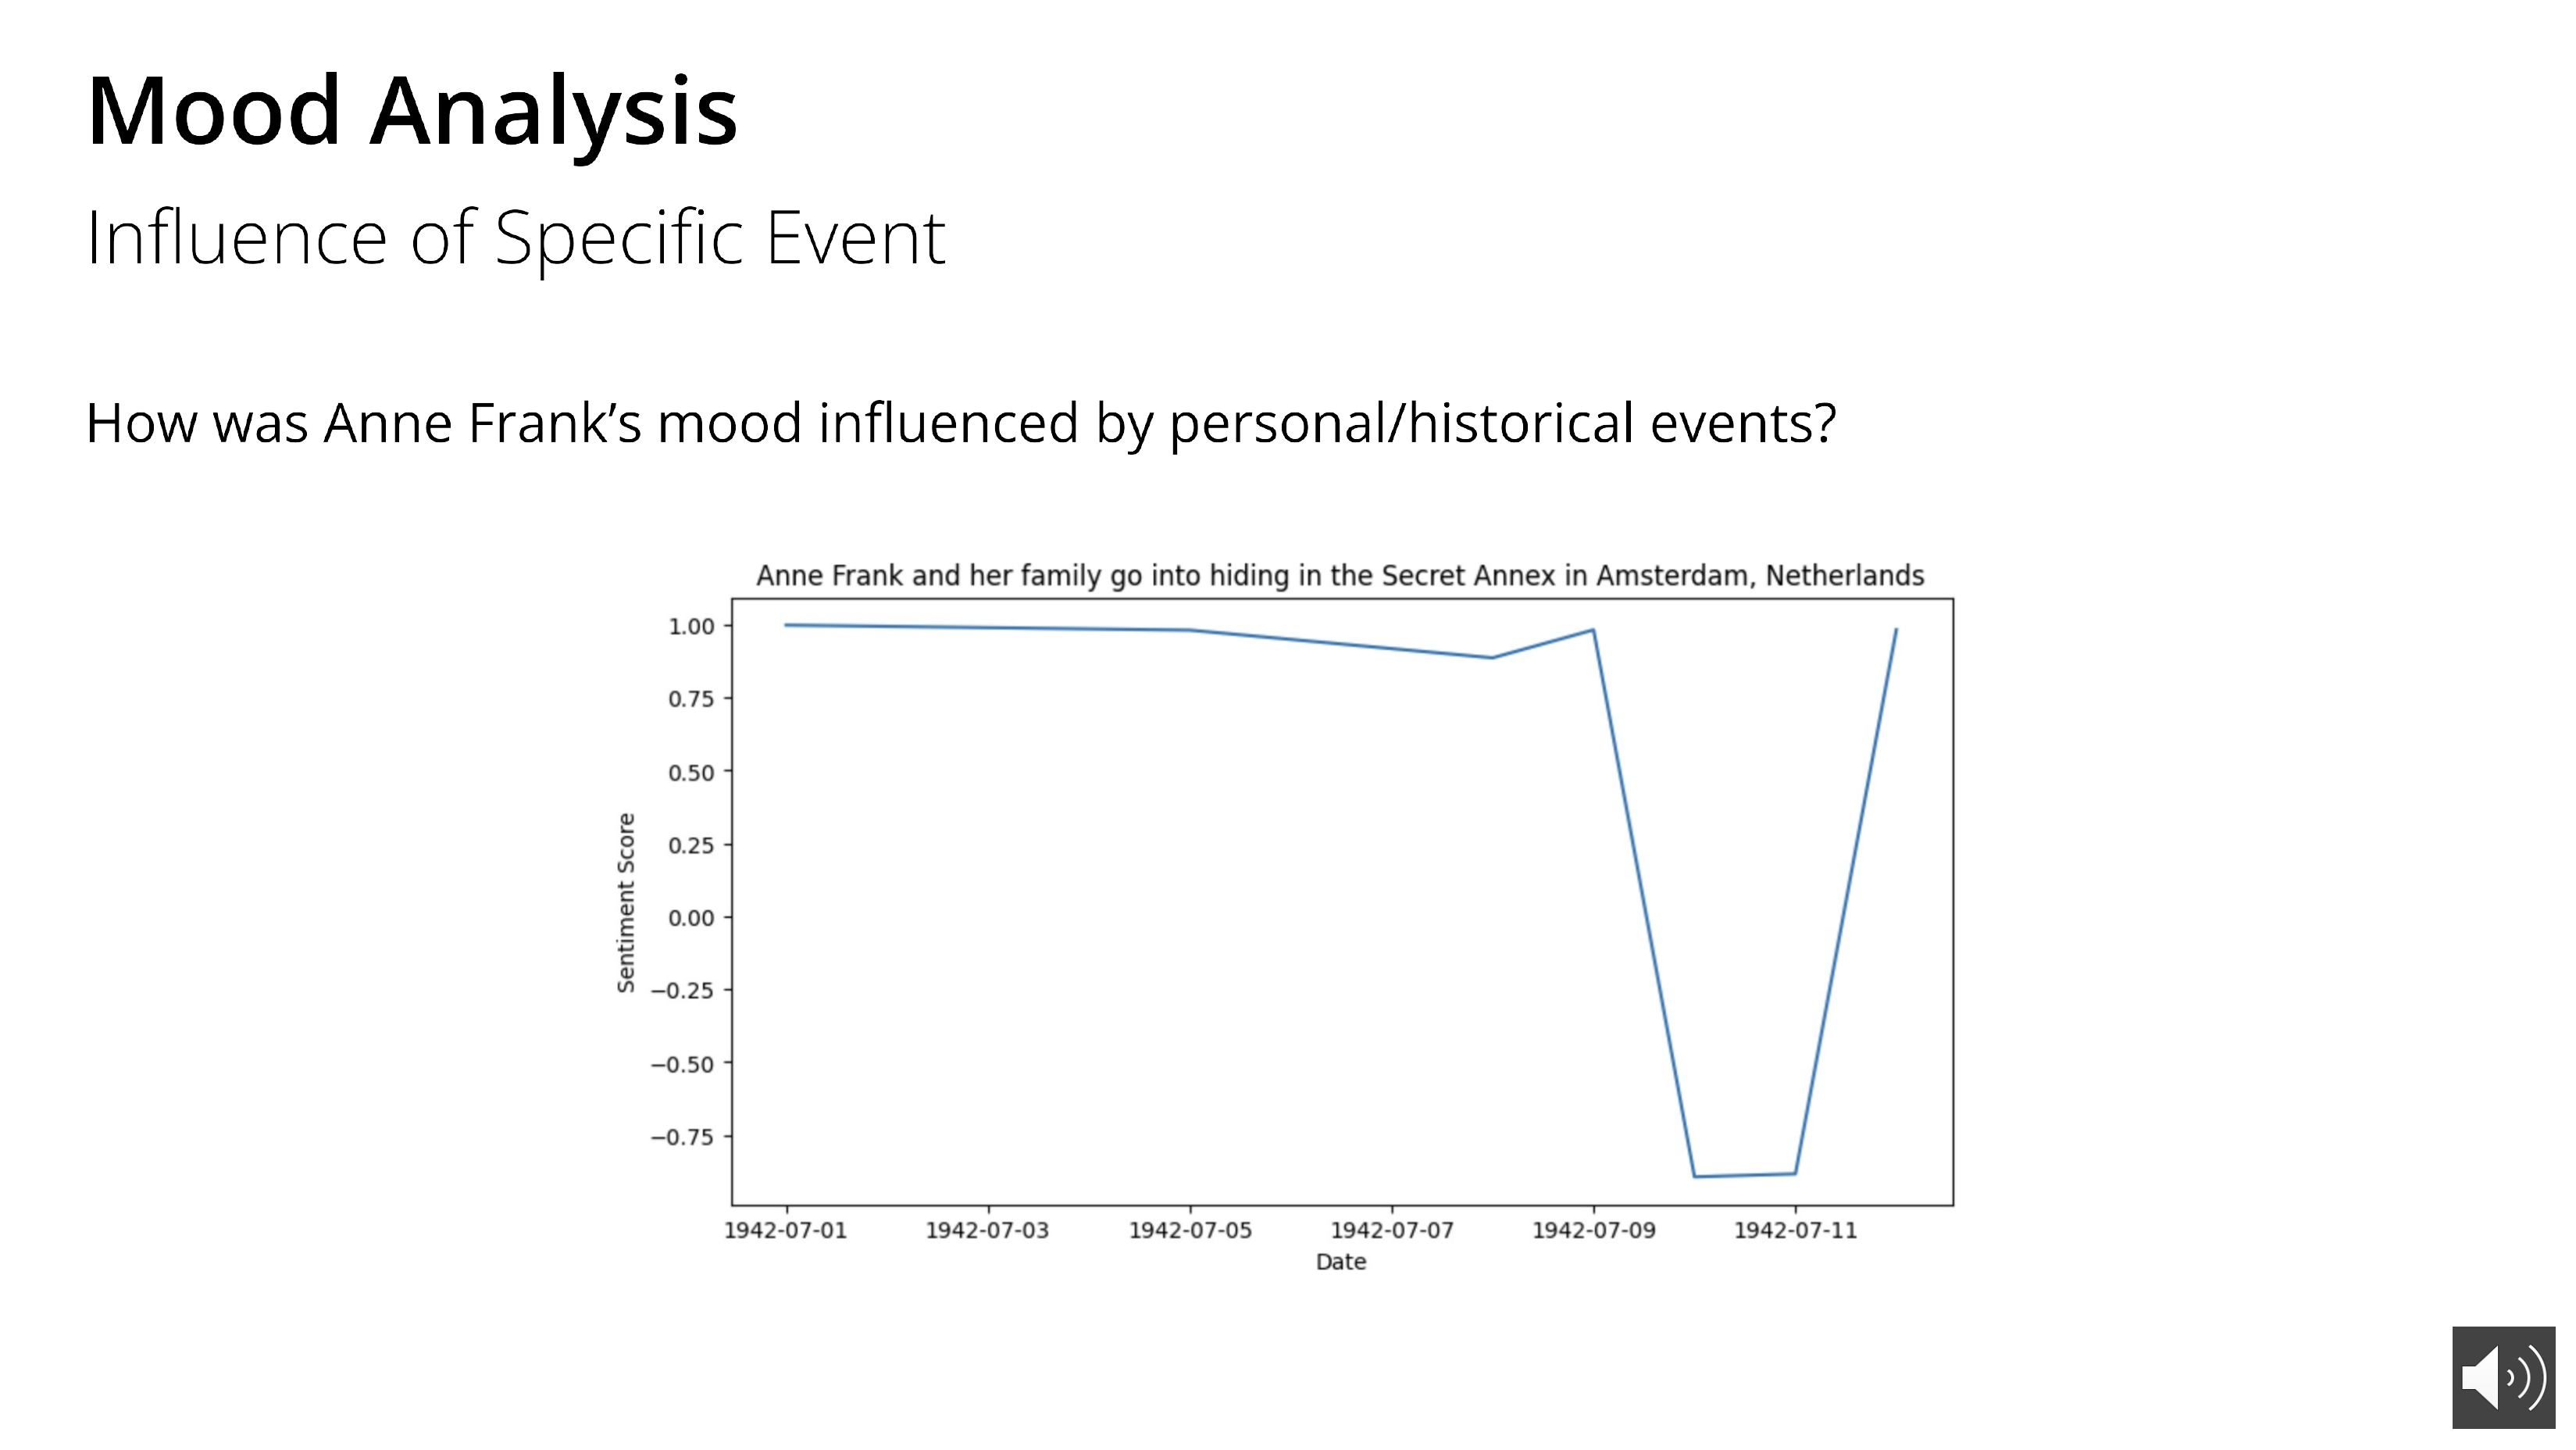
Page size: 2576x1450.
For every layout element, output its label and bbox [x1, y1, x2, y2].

picture [89, 400, 1836, 455]
picture [2452, 1325, 2557, 1430]
picture [93, 72, 736, 166]
picture [615, 562, 1957, 1270]
picture [92, 206, 945, 281]
